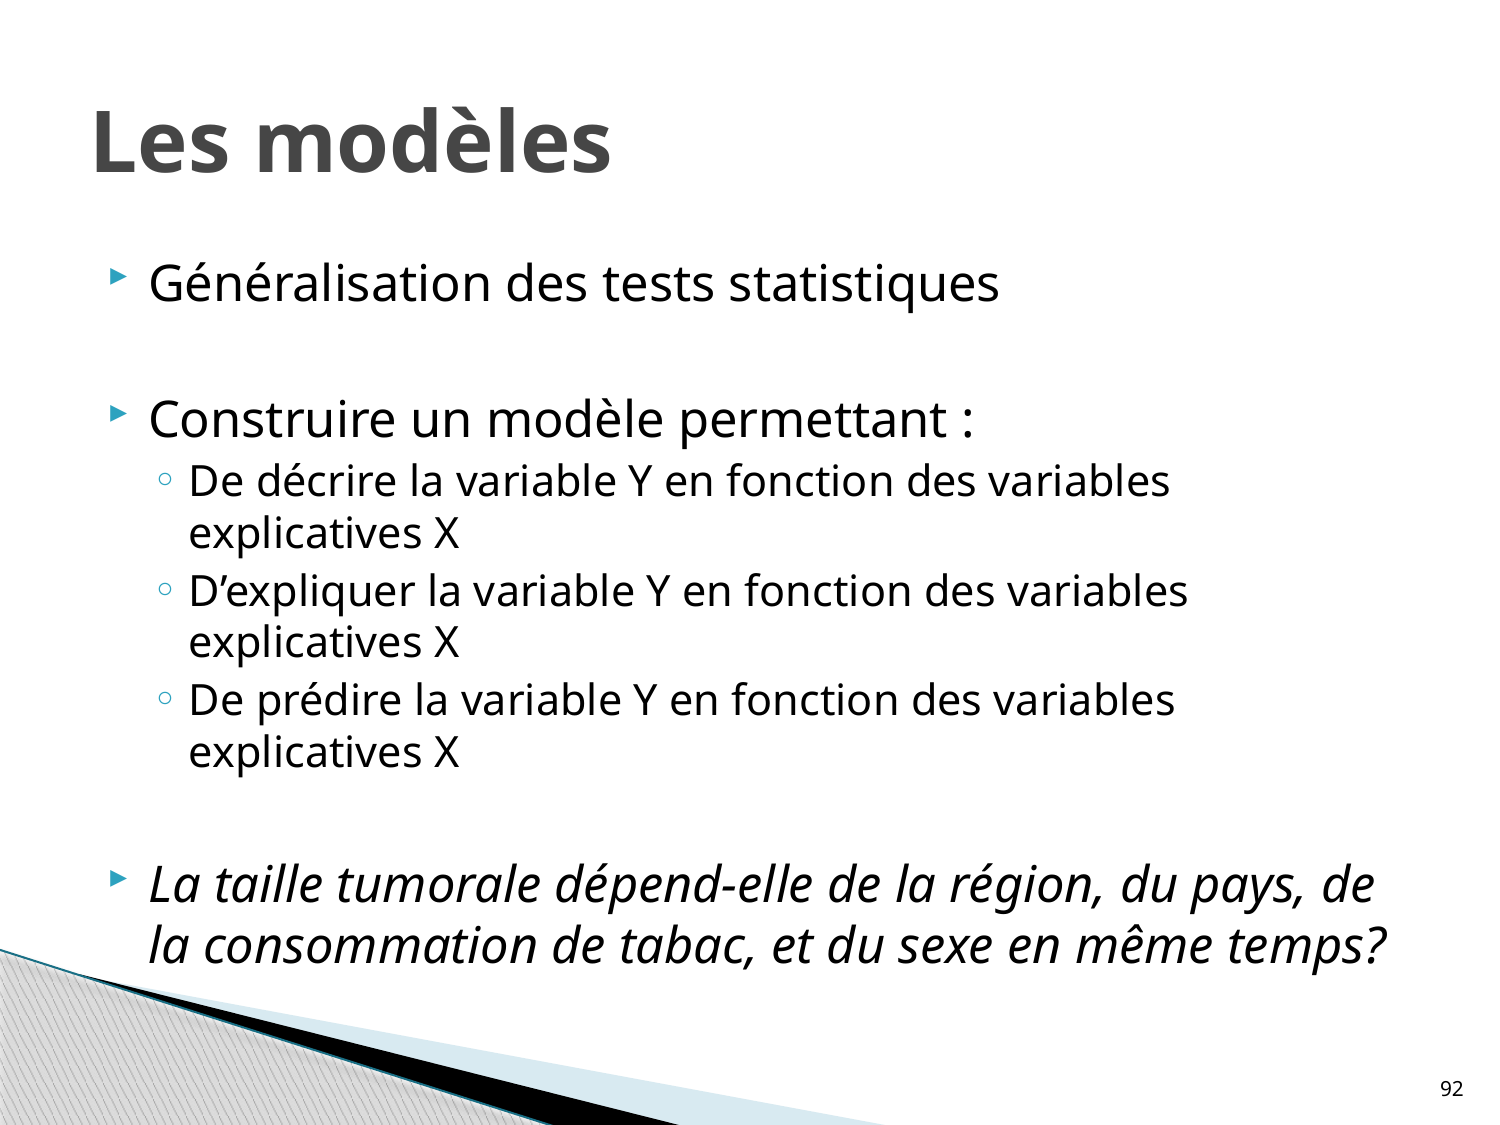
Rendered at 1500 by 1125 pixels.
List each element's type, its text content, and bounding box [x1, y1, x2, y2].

title Les modèles [75, 45, 1425, 233]
slide_number 92 [1418, 1051, 1479, 1112]
list Généralisation des tests statistiques Construire un modèle permettant : De décrire la variable Y en fonction des variables explicatives X D’expliquer la variable Y en fonction des variables explicatives X De prédire la variable Y en fonction des variables explicatives X La taille tumorale dépend-elle de la région, du pays, de la consommation de tabac, et du sexe en même temps? [75, 243, 1425, 986]
